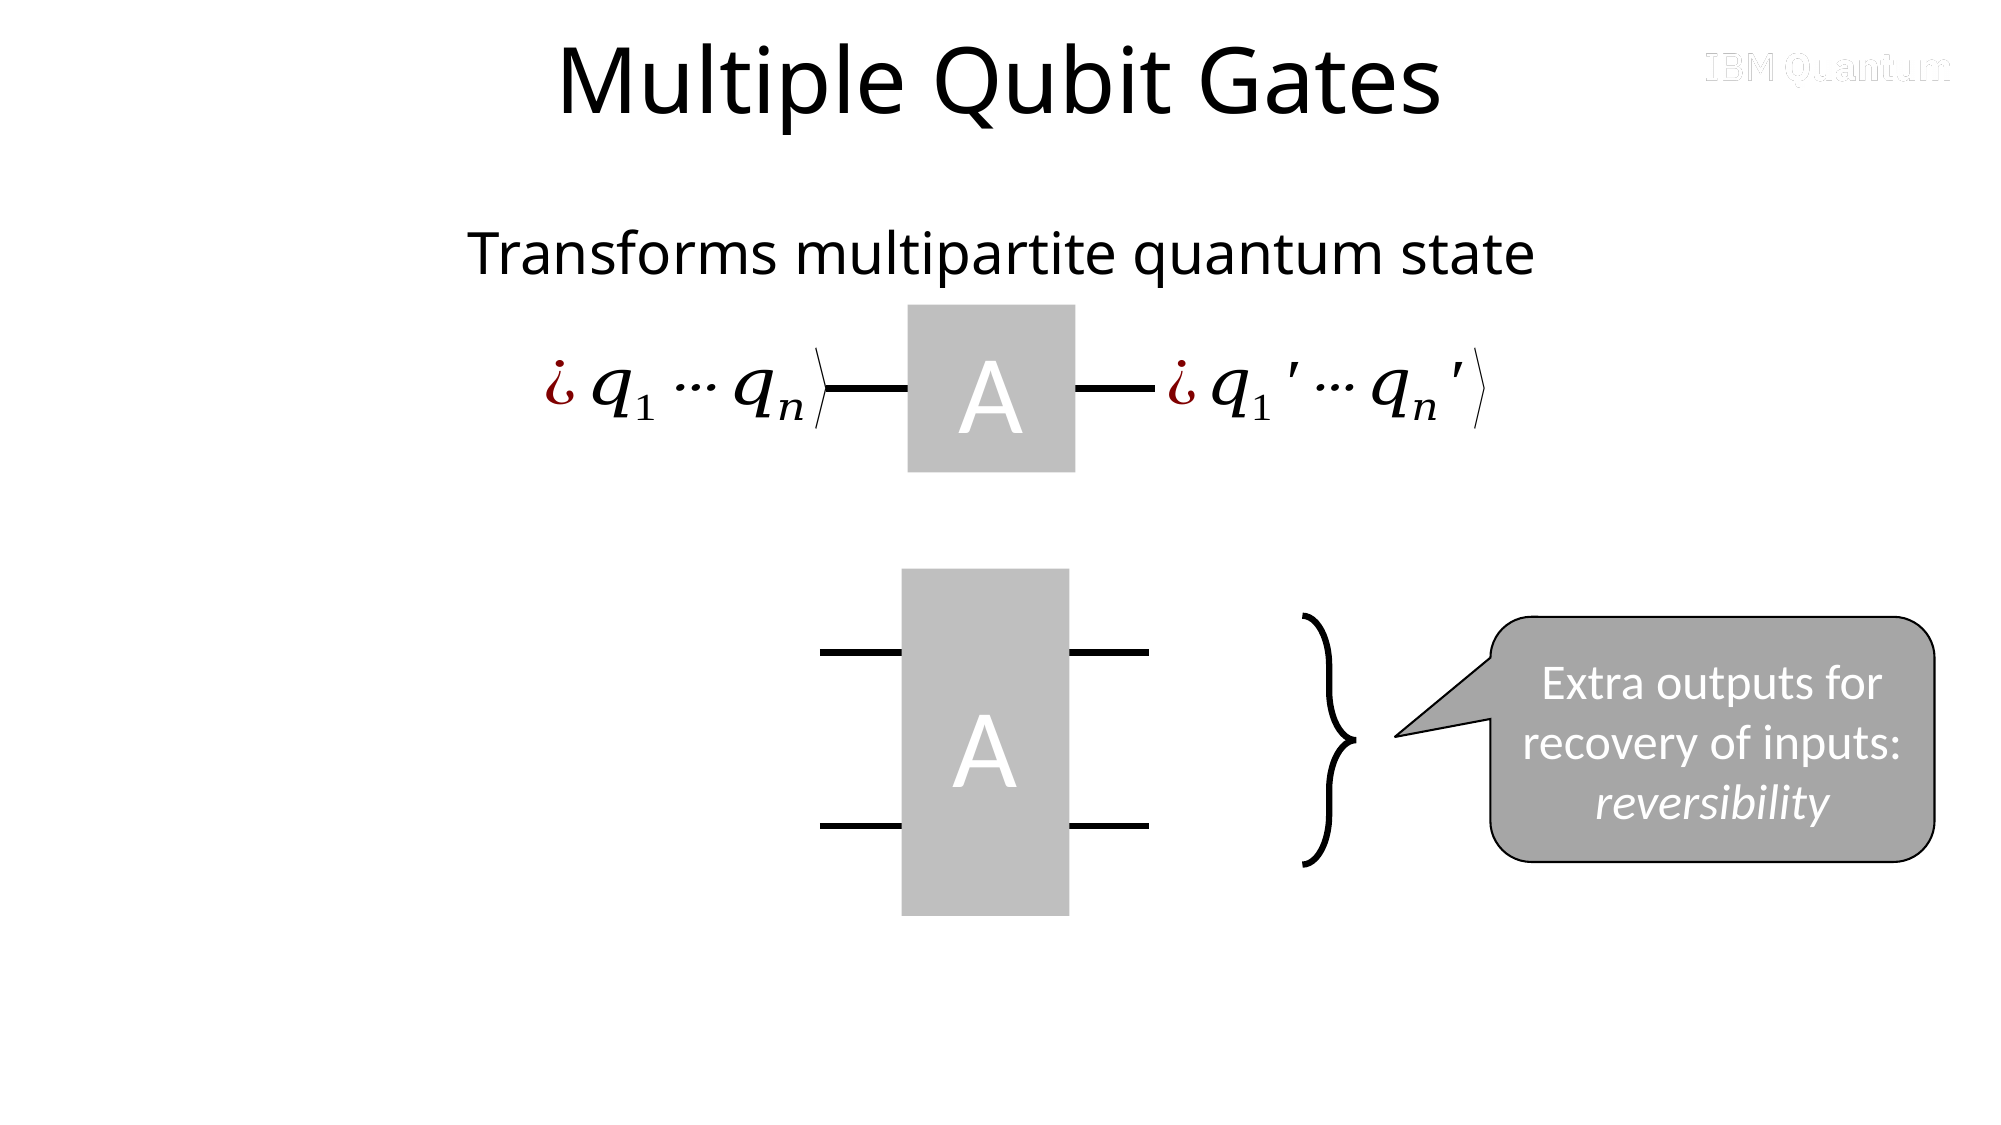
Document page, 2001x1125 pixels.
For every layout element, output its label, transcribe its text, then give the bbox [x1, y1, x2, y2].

text_box Transforms multipartite quantum state [62, 208, 1941, 286]
title Multiple Qubit Gates [247, 20, 1753, 148]
text_box Extra outputs for recovery of inputs: reversibility [1393, 615, 1936, 864]
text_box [825, 304, 1156, 473]
text_box [1302, 615, 1356, 866]
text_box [819, 568, 1150, 916]
